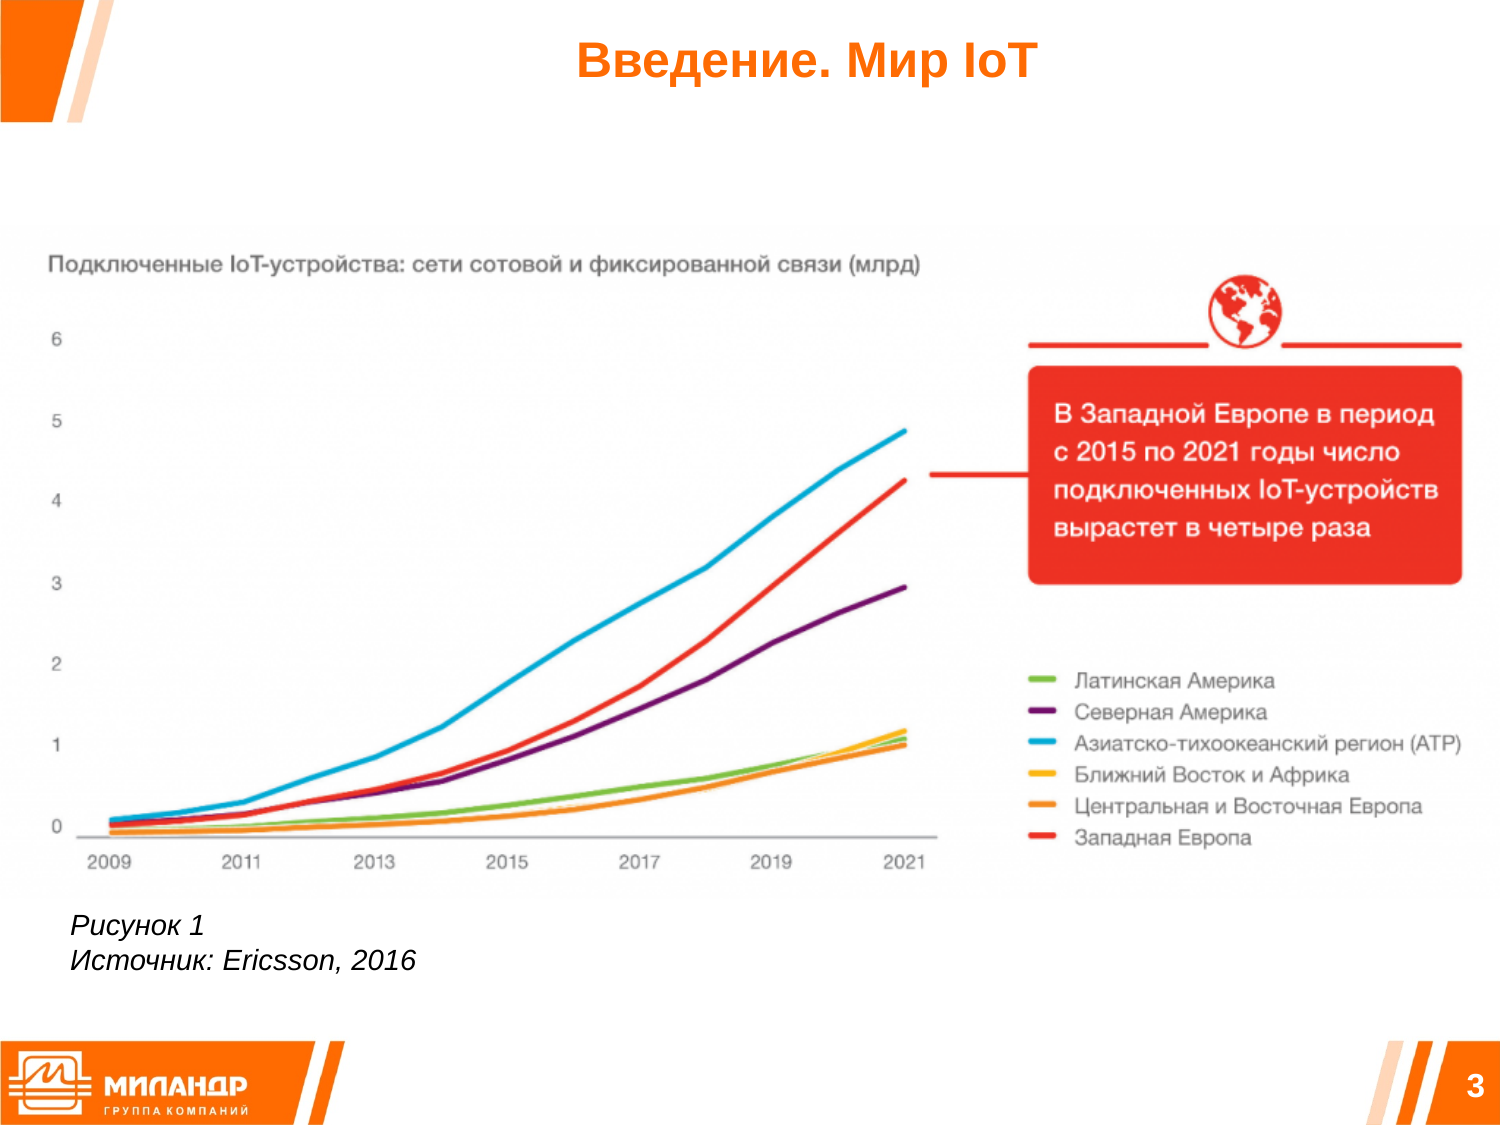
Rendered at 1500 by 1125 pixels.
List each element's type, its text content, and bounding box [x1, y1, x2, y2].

slide_number 3 [1425, 1057, 1500, 1118]
list Введение. Мир IoT [114, 0, 1500, 124]
picture [0, 0, 1500, 1125]
text_box Рисунок 1 Источник: Ericsson, 2016 [55, 900, 549, 984]
